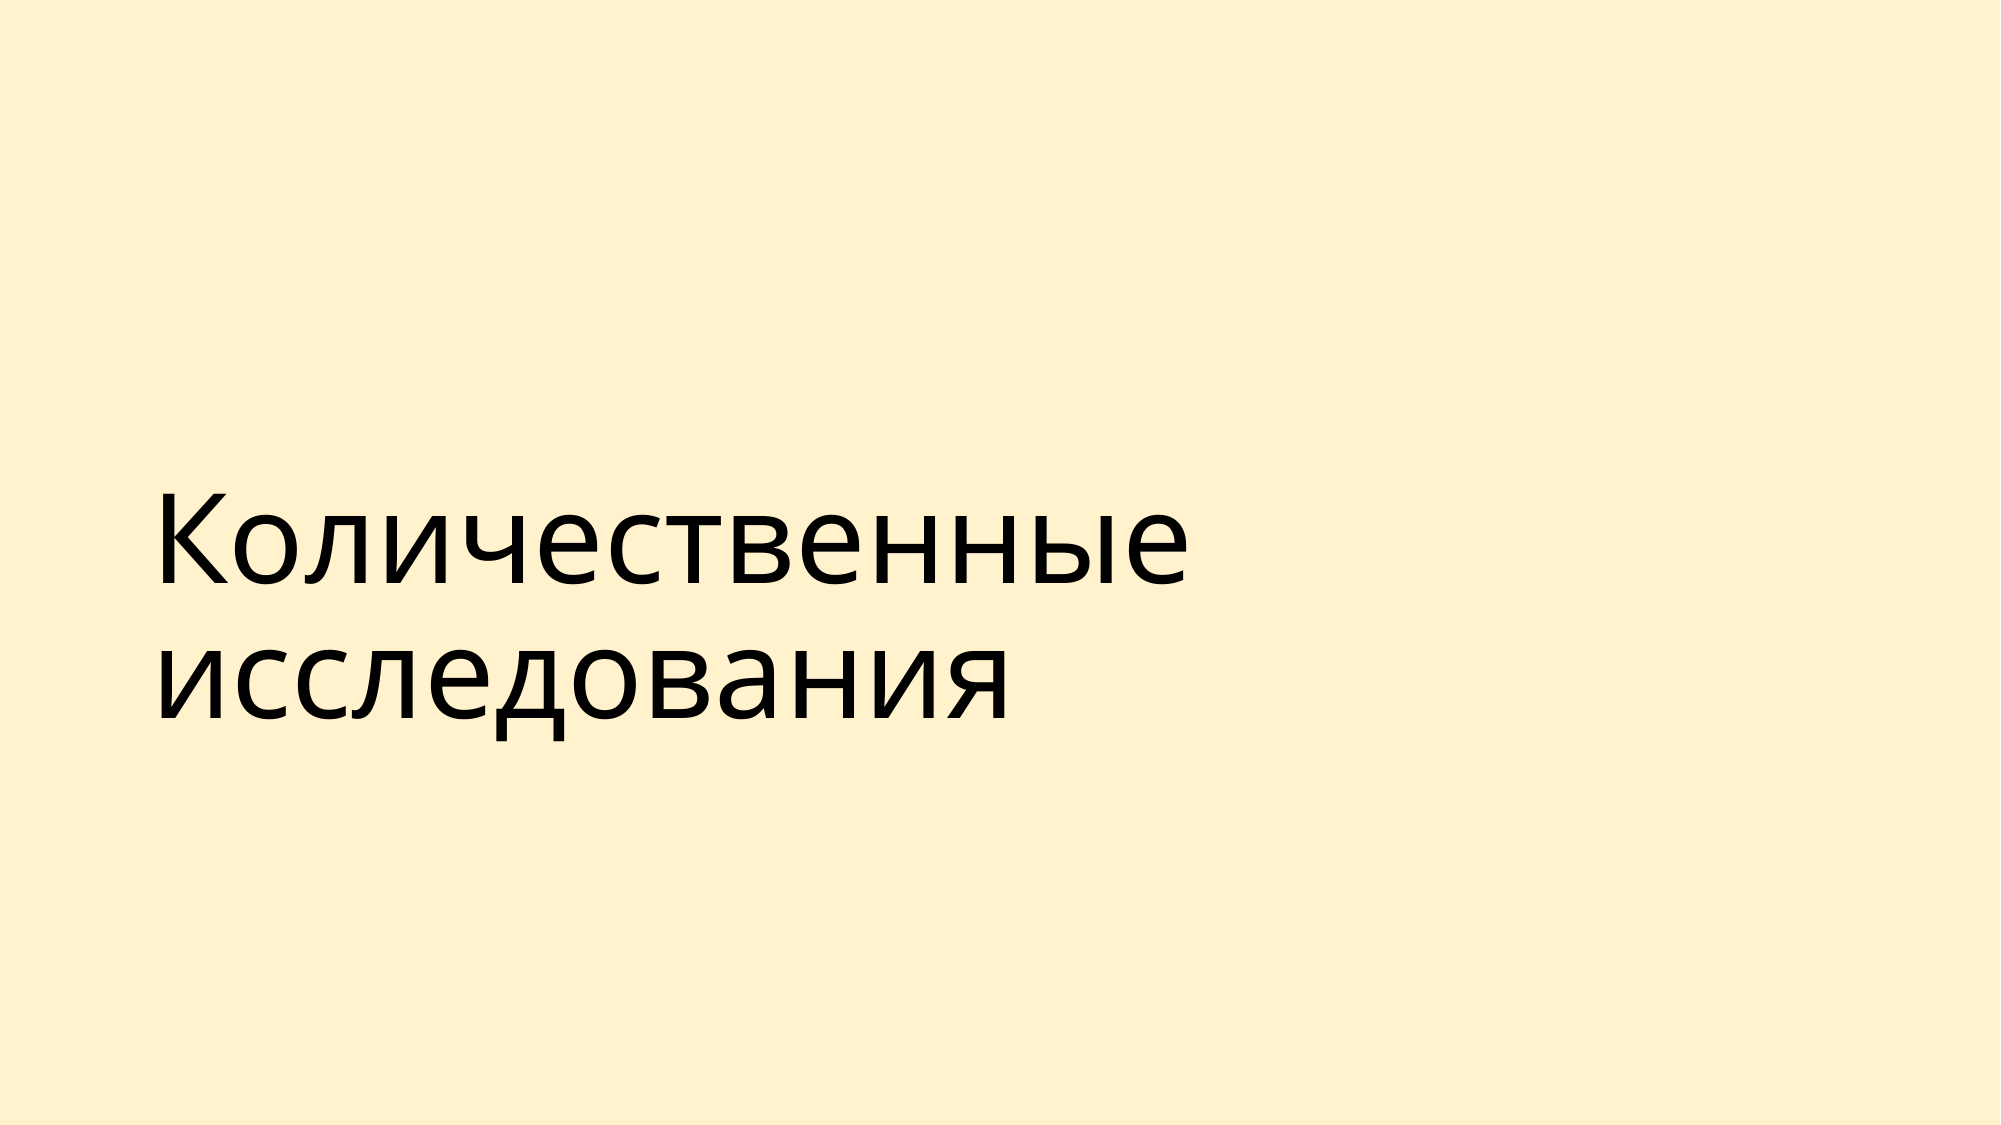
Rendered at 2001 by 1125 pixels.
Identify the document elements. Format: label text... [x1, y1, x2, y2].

title Количественные исследования [136, 284, 1862, 753]
